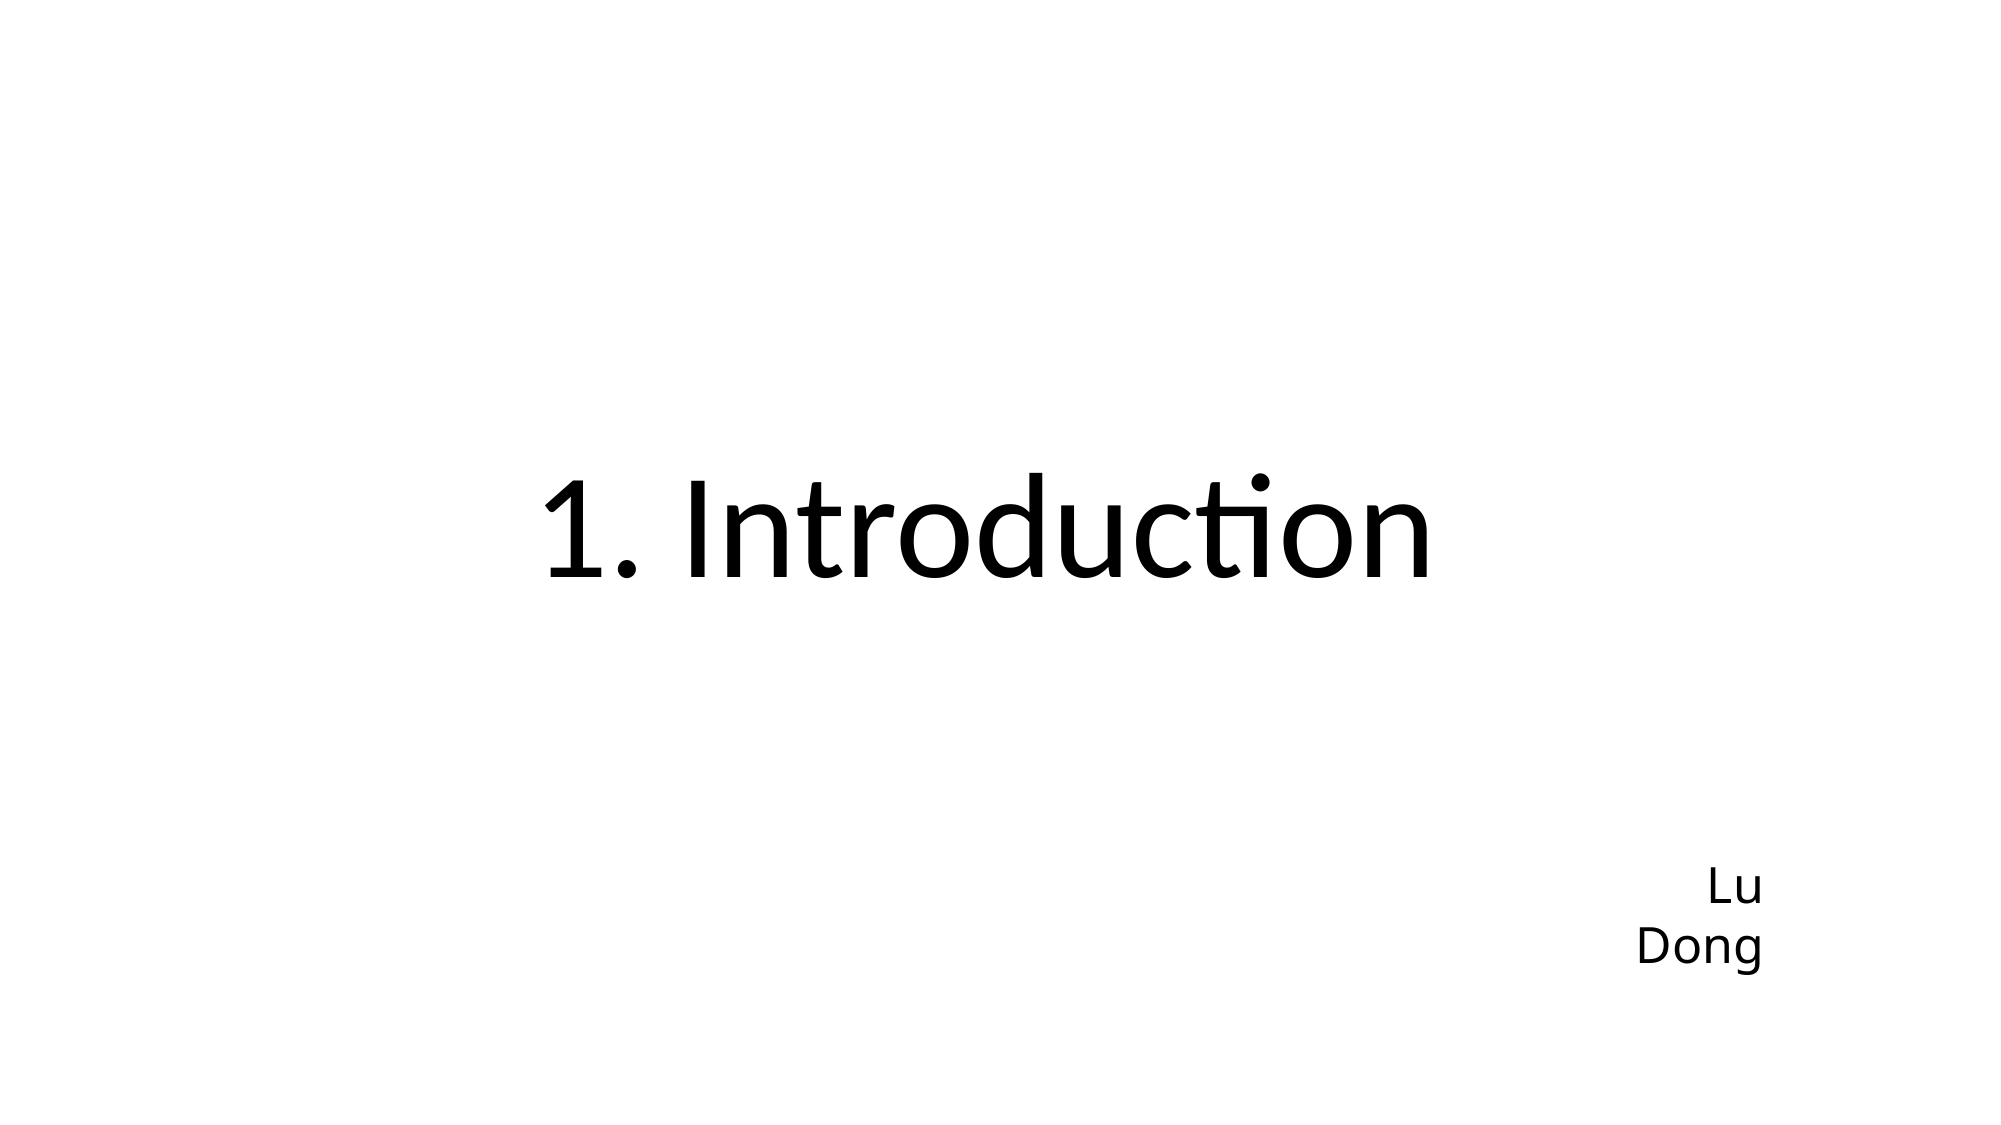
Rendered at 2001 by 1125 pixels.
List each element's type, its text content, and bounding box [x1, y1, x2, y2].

text_box 1. Introduction [517, 419, 1483, 615]
text_box Lu Dong [1577, 845, 1779, 981]
